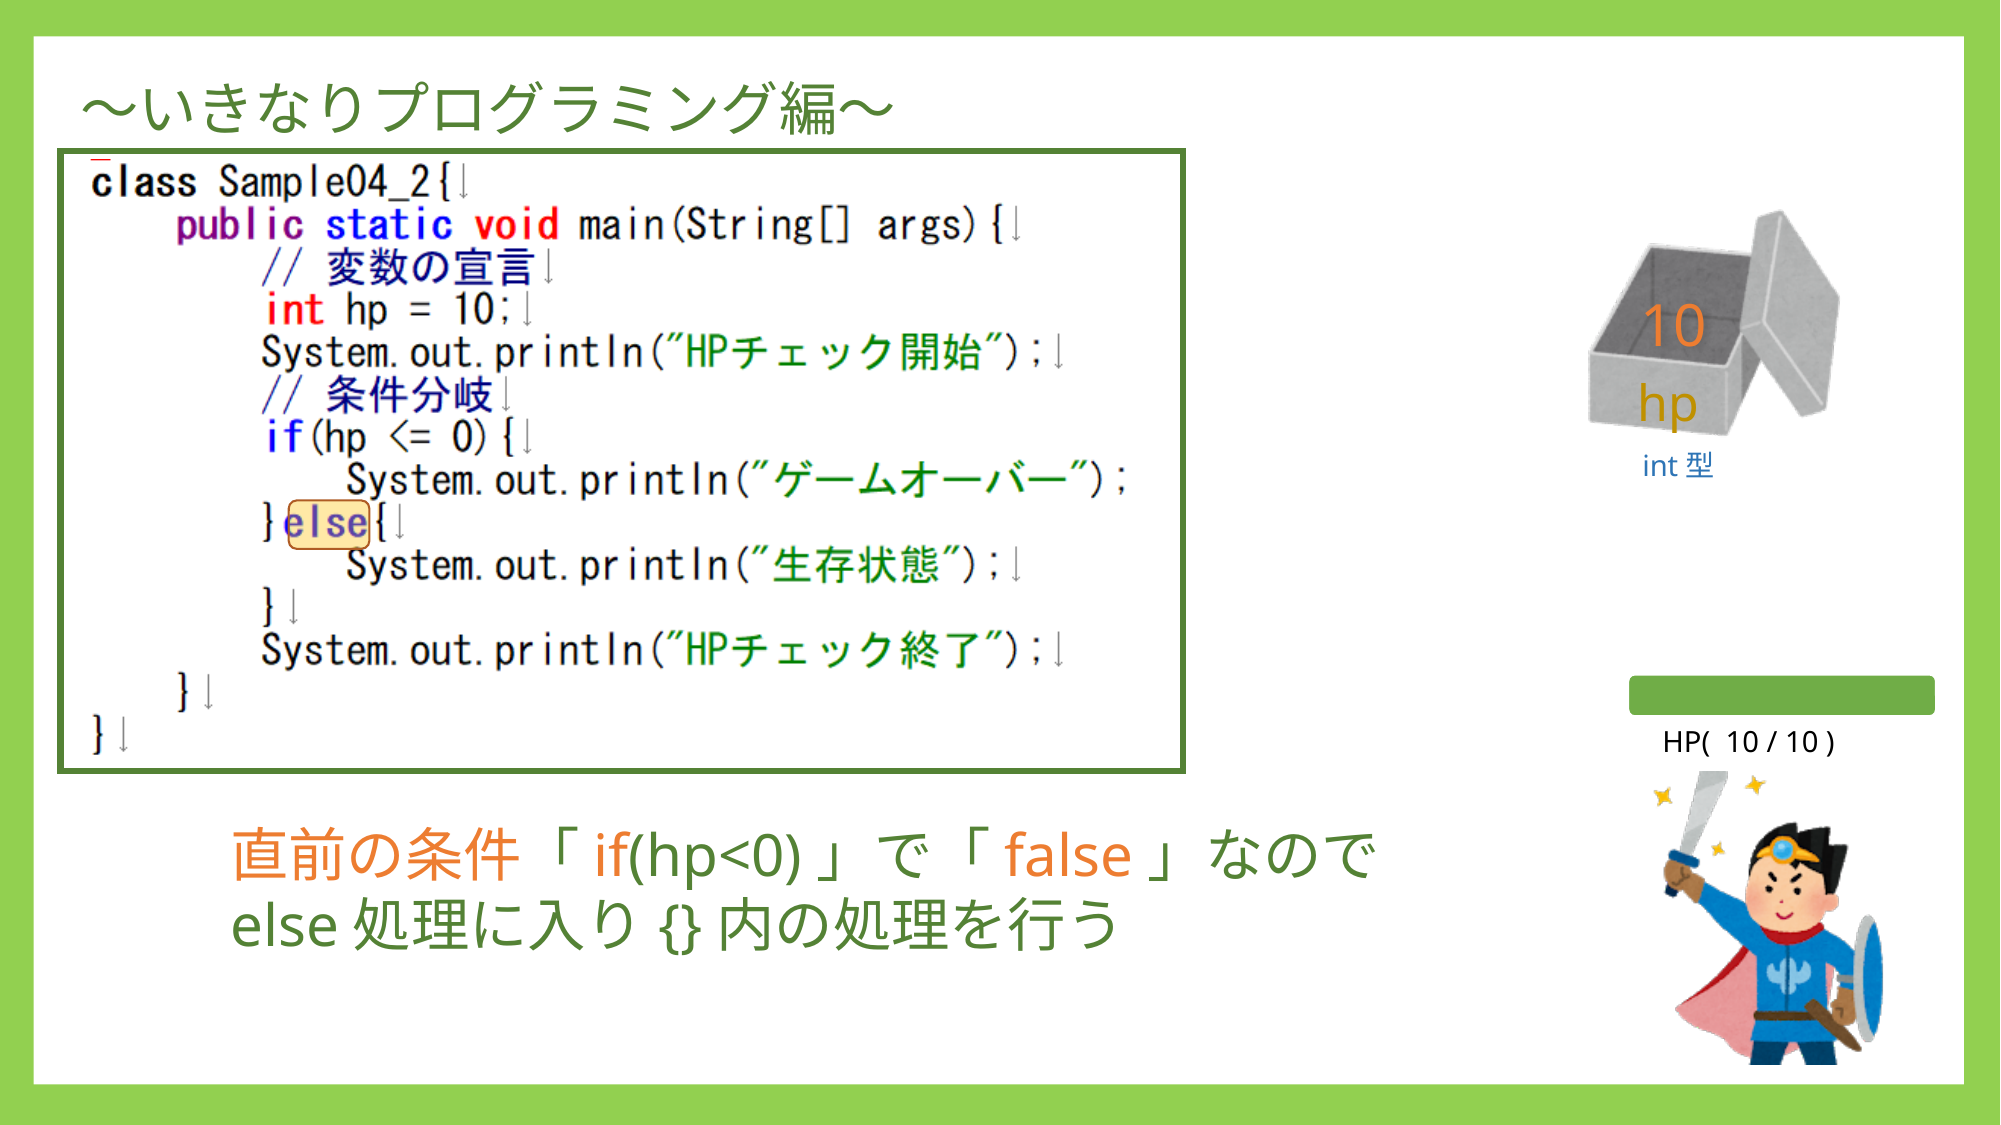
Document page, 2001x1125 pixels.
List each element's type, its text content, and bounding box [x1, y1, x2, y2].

text_box 直前の条件「if(hp<0)」で「false」なので else処理に入り{}内の処理を行う [215, 811, 1395, 966]
picture [1580, 201, 1853, 464]
text_box ～いきなりプログラミング編～ [65, 64, 911, 150]
text_box [1626, 672, 1939, 719]
picture [1625, 771, 1919, 1065]
text_box int型 [1627, 464, 1730, 490]
picture [88, 159, 1134, 758]
text_box HP( 10 / 10 ) [1647, 715, 1858, 766]
text_box [60, 150, 1184, 772]
